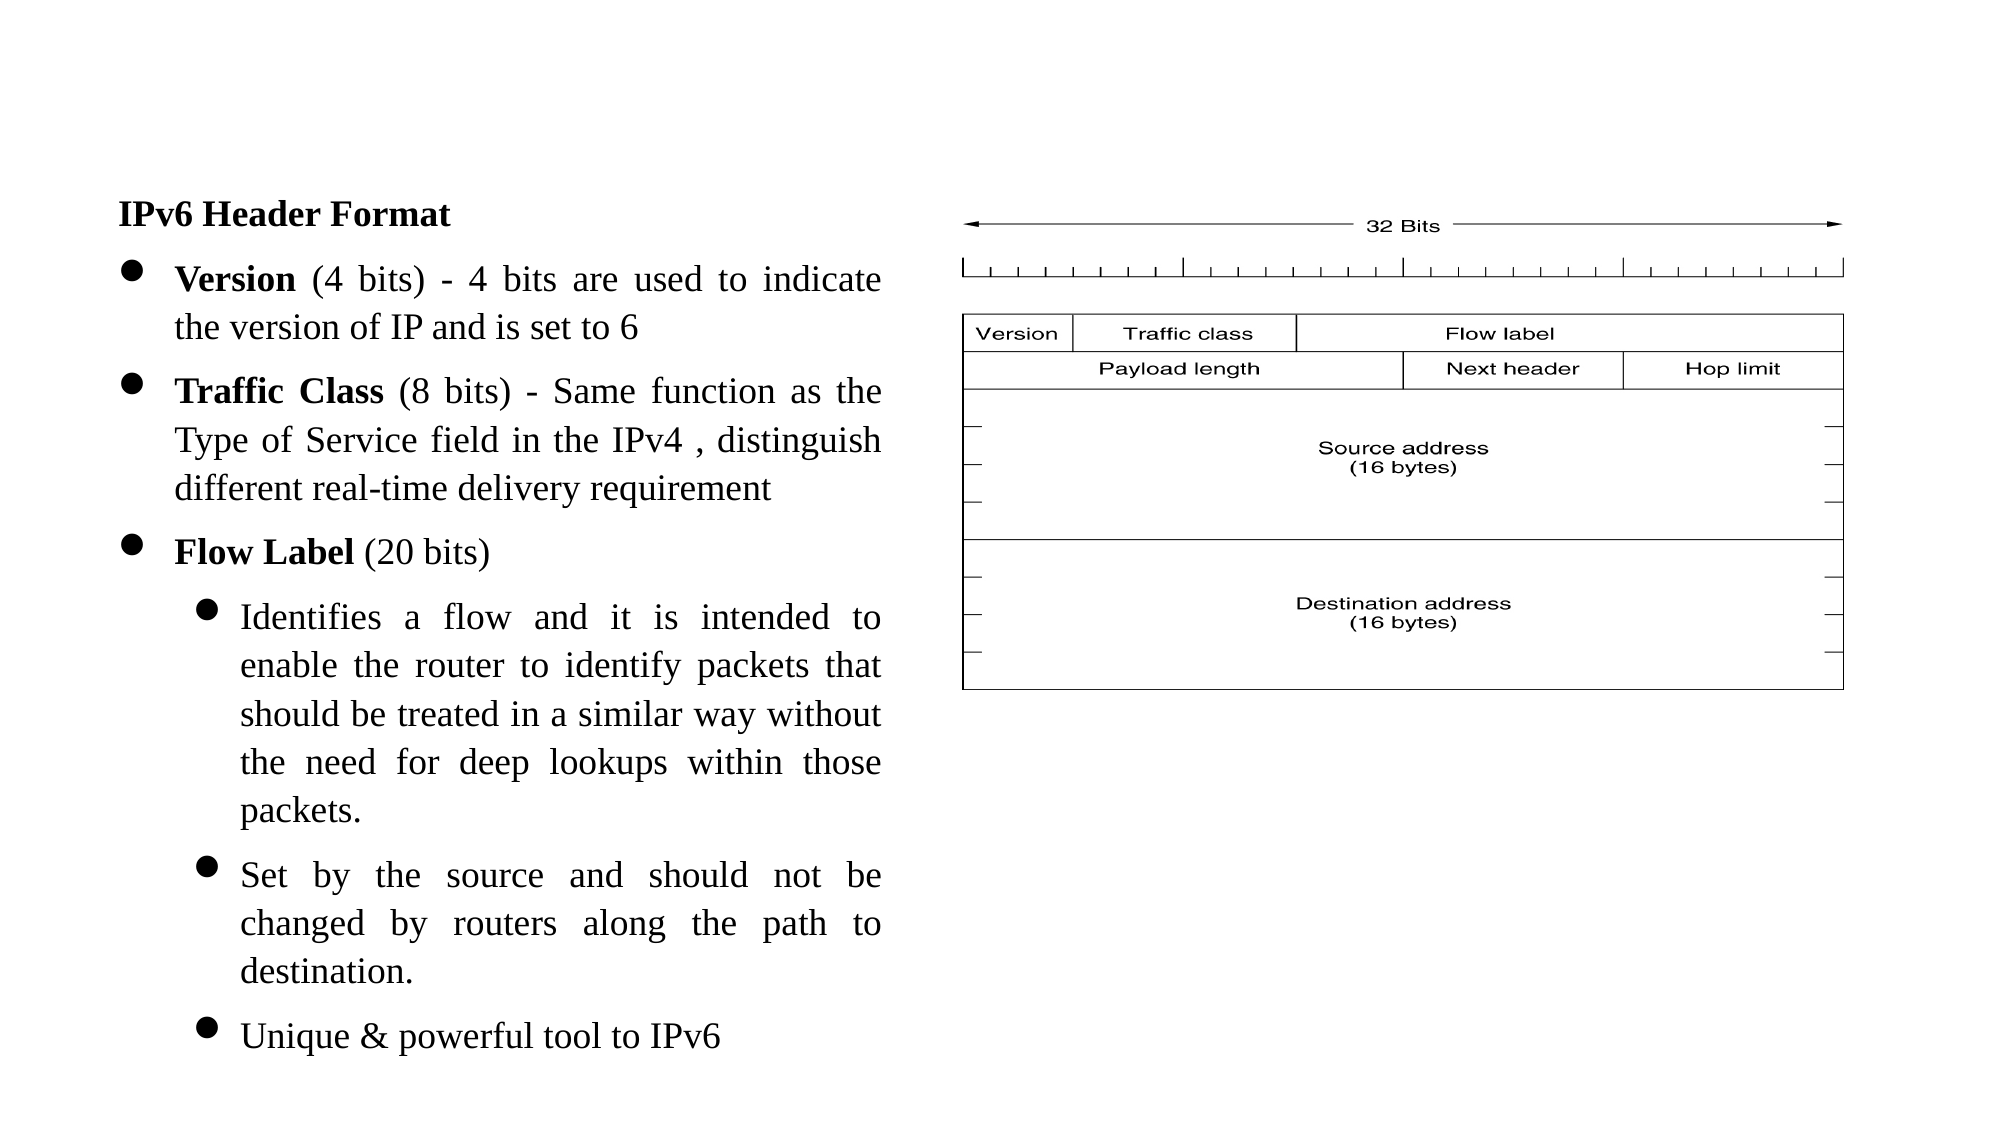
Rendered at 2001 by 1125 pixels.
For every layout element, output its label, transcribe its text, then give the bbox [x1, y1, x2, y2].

text_box IPv6 Header Format Version (4 bits) - 4 bits are used to indicate the version of IP and is set to 6 Traffic Class (8 bits) - Same function as the Type of Service field in the IPv4 , distinguish different real-time delivery requirement Flow Label (20 bits) Identifies a flow and it is intended to enable the router to identify packets that should be treated in a similar way without the need for deep lookups within those packets. Set by the source and should not be changed by routers along the path to destination. Unique & powerful tool to IPv6 [103, 178, 898, 1063]
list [962, 216, 1844, 690]
